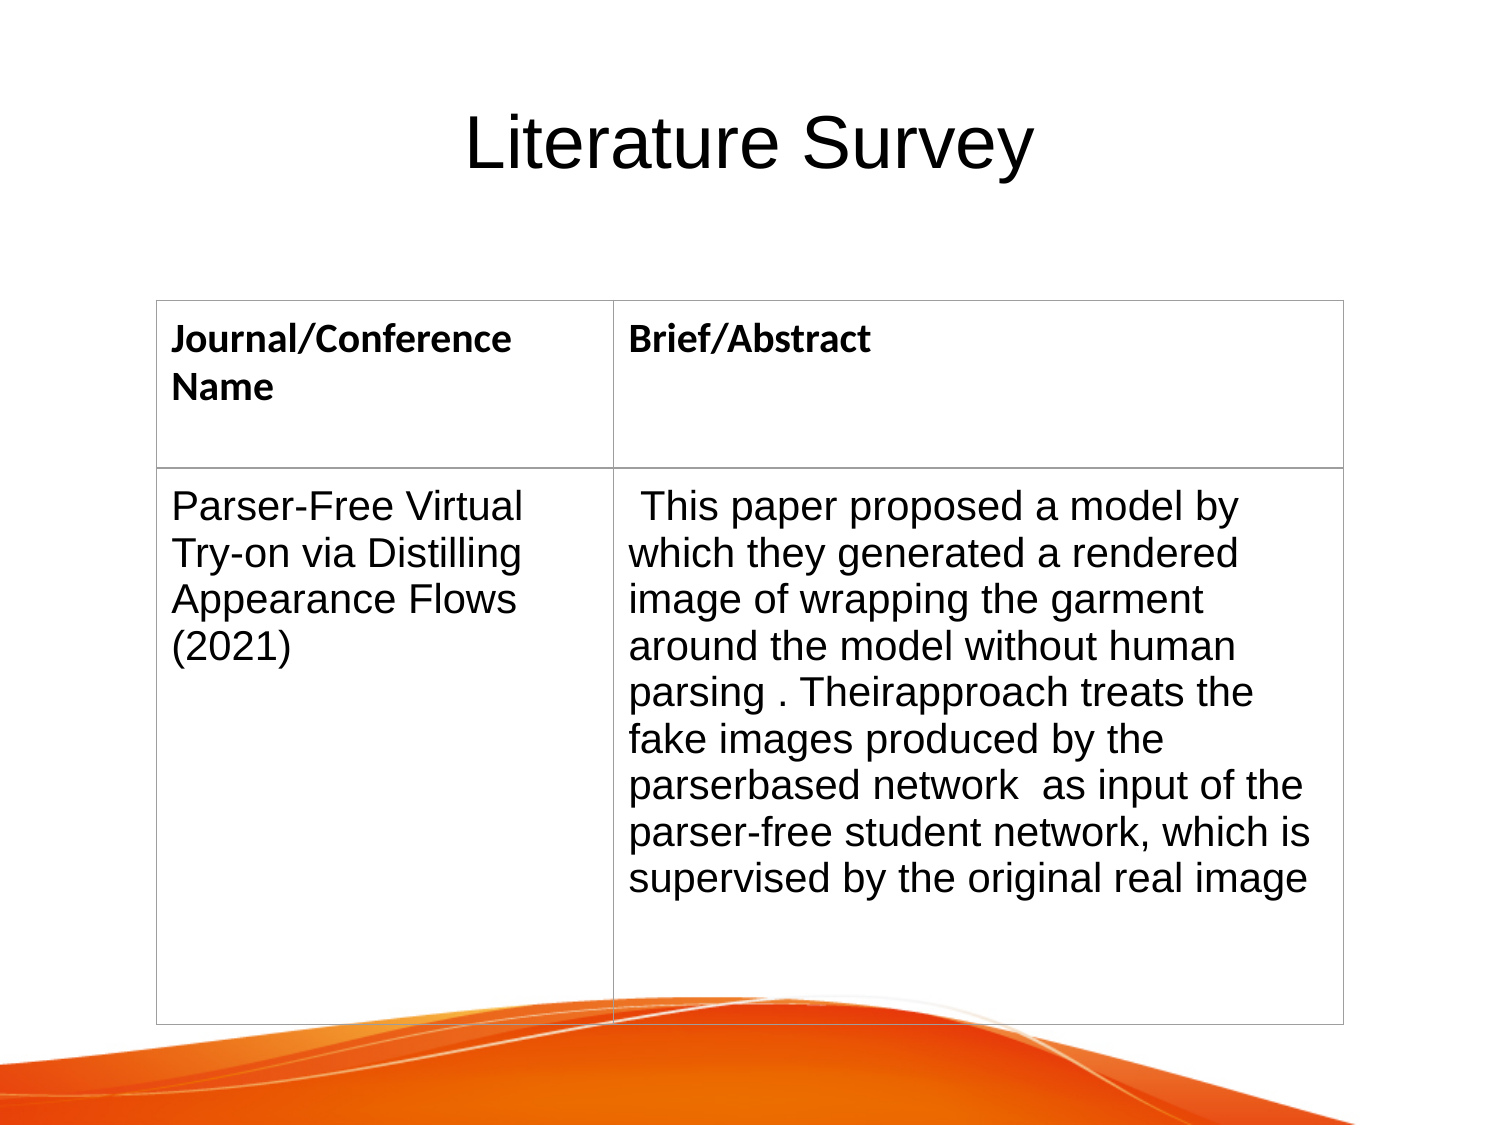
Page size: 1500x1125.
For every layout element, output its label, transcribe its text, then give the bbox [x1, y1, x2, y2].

table_header Journal/Conference Name [157, 301, 613, 467]
title Literature Survey [74, 44, 1426, 233]
table_cell This paper proposed a model by which they generated a rendered image of wrapping the garment around the model without human parsing . Theirapproach treats the fake images produced by the parserbased network as input of the parser-free student network, which is supervised by the original real image [614, 469, 1343, 1024]
table_cell Parser-Free Virtual Try-on via Distilling Appearance Flows (2021) [157, 469, 613, 1024]
picture [0, 0, 1500, 1125]
table_header Brief/Abstract [614, 301, 1343, 467]
list [22, 262, 1426, 1006]
slide_number [1074, 1024, 1425, 1103]
